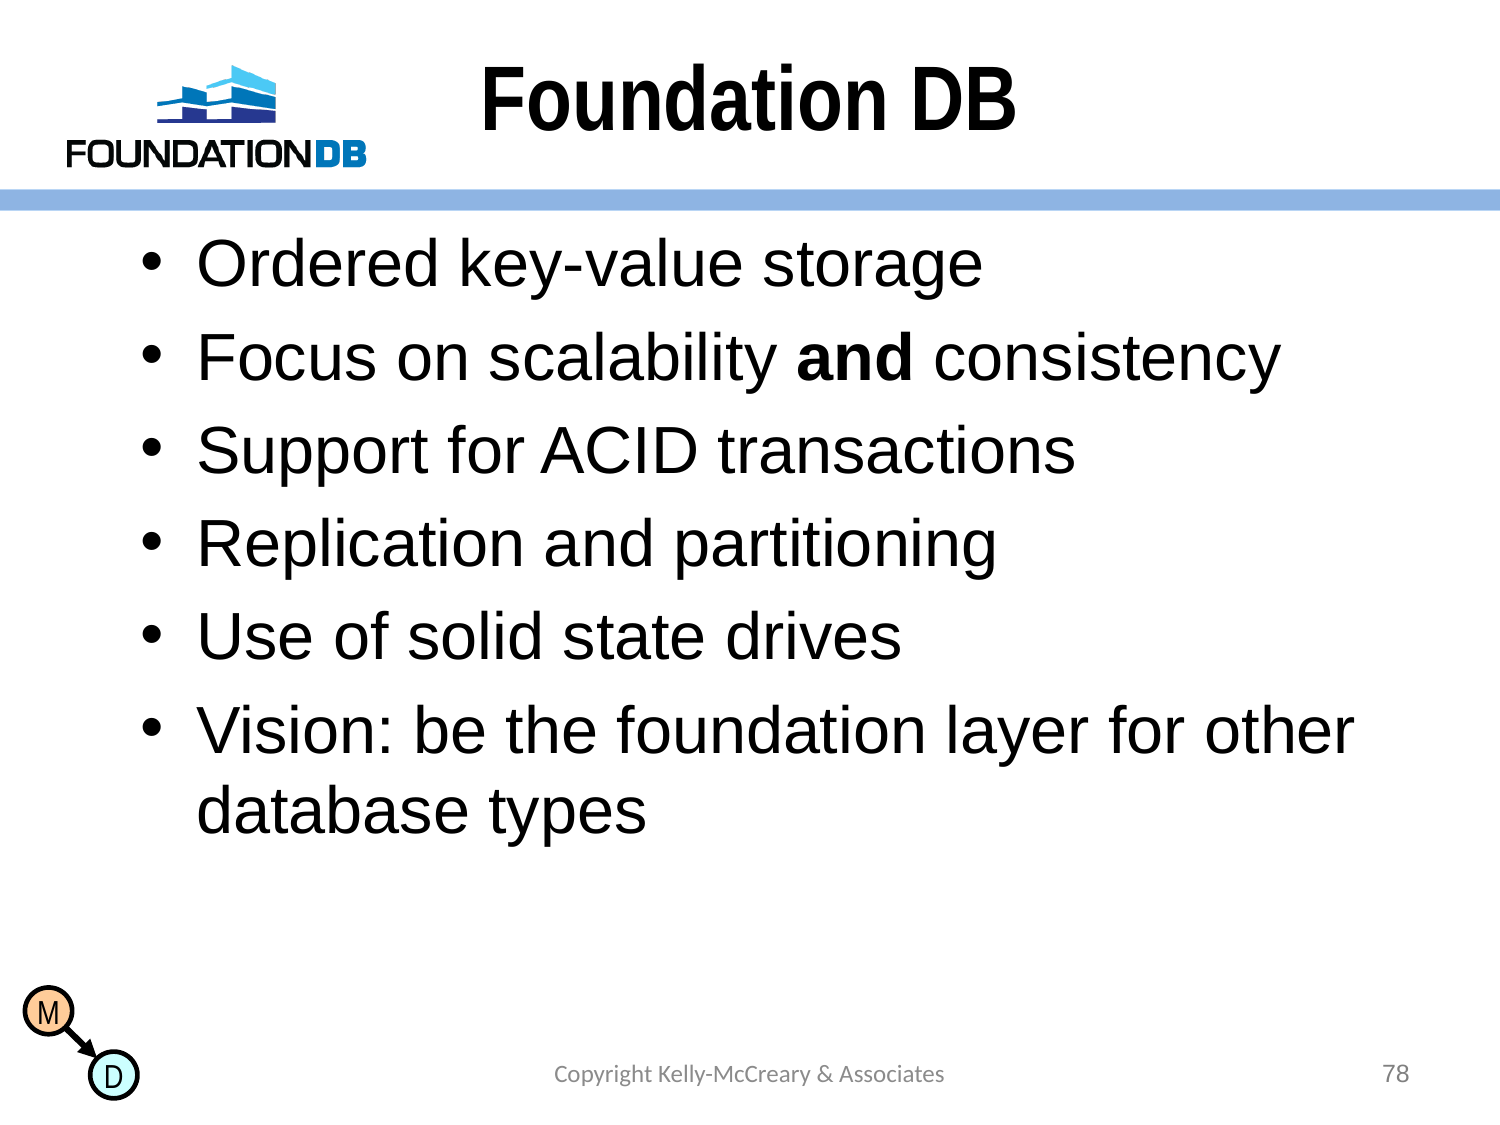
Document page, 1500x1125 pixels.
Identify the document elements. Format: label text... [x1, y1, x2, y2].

list Ordered key-value storage Focus on scalability and consistency Support for ACID transactions Replication and partitioning Use of solid state drives Vision: be the foundation layer for other database types [125, 212, 1425, 1005]
picture [0, 0, 438, 249]
title Foundation DB [438, 0, 1425, 188]
footer Copyright Kelly-McCreary & Associates [512, 1042, 988, 1103]
slide_number 78 [1337, 1042, 1425, 1103]
